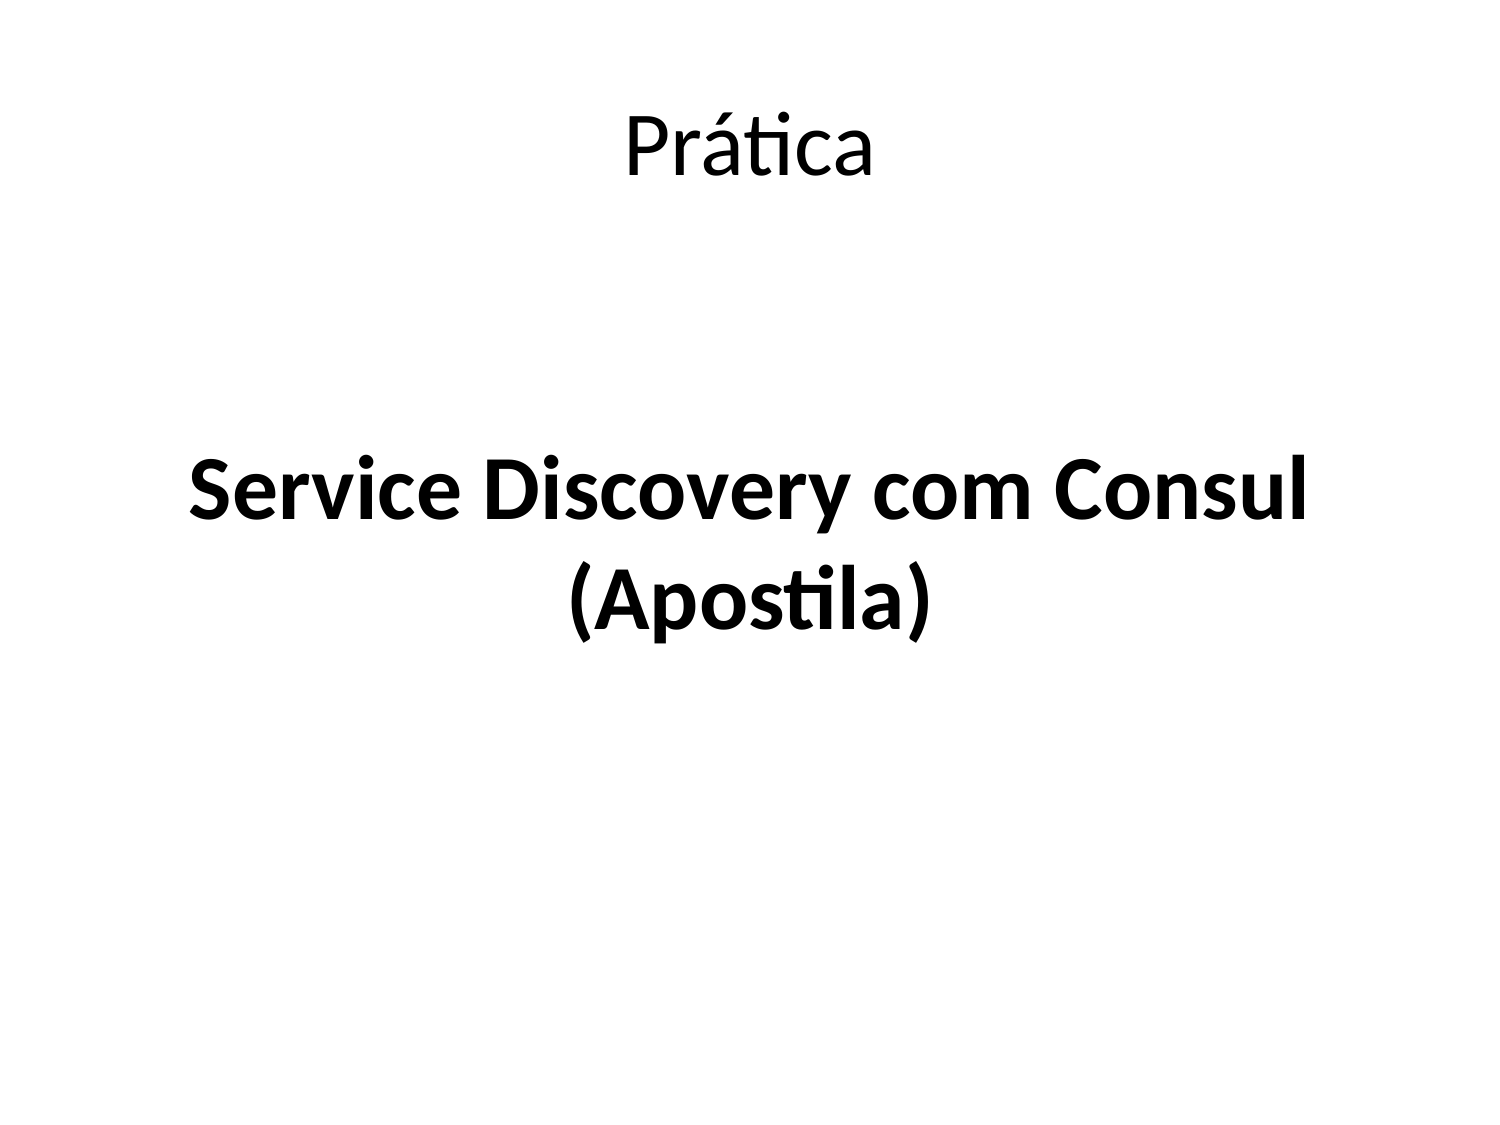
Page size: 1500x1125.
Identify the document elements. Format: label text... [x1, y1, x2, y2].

text_box Prática [74, 45, 1425, 233]
title Service Discovery com Consul (Apostila) [75, 397, 1425, 680]
